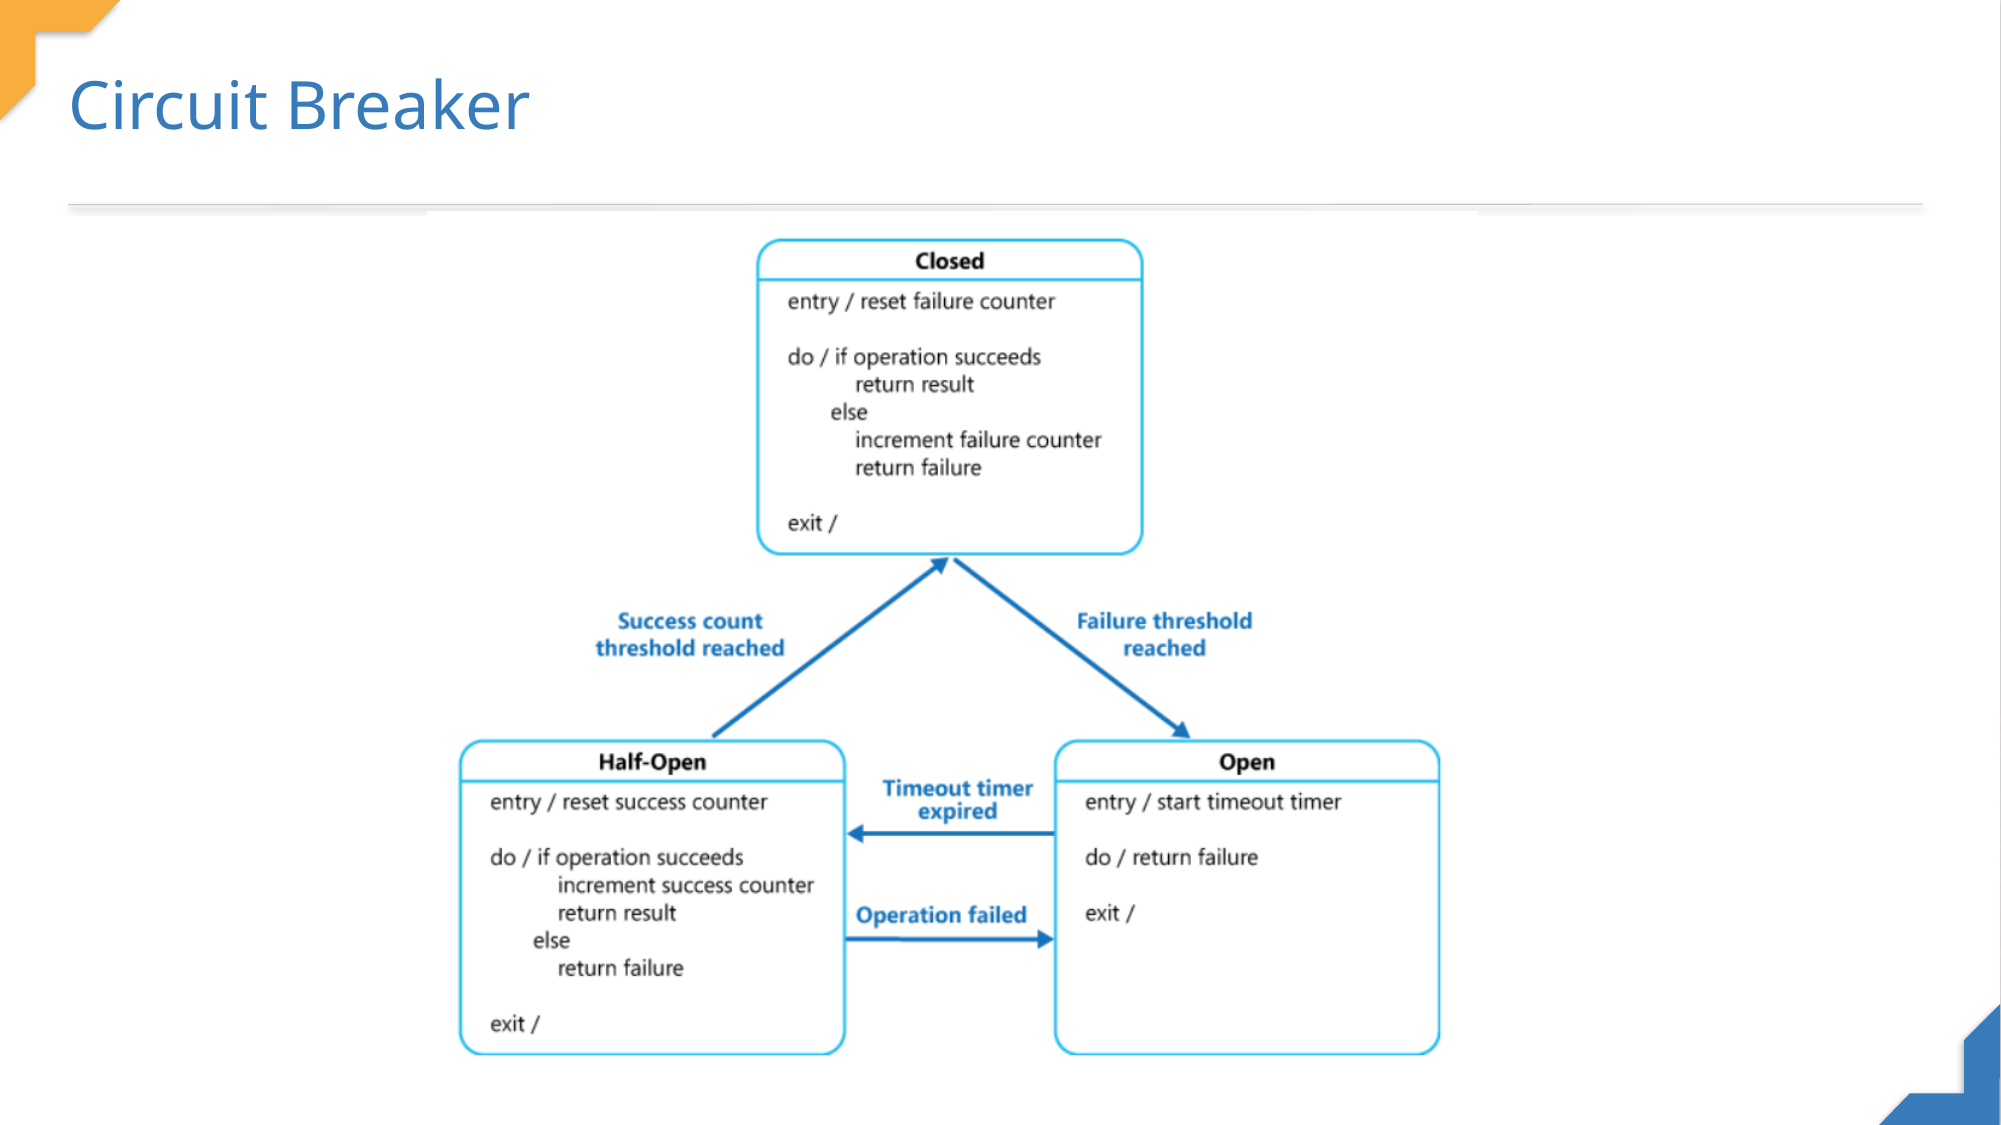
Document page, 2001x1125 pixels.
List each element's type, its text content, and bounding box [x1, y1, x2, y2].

picture [427, 211, 1478, 1076]
list Circuit Breaker [53, 49, 1947, 178]
